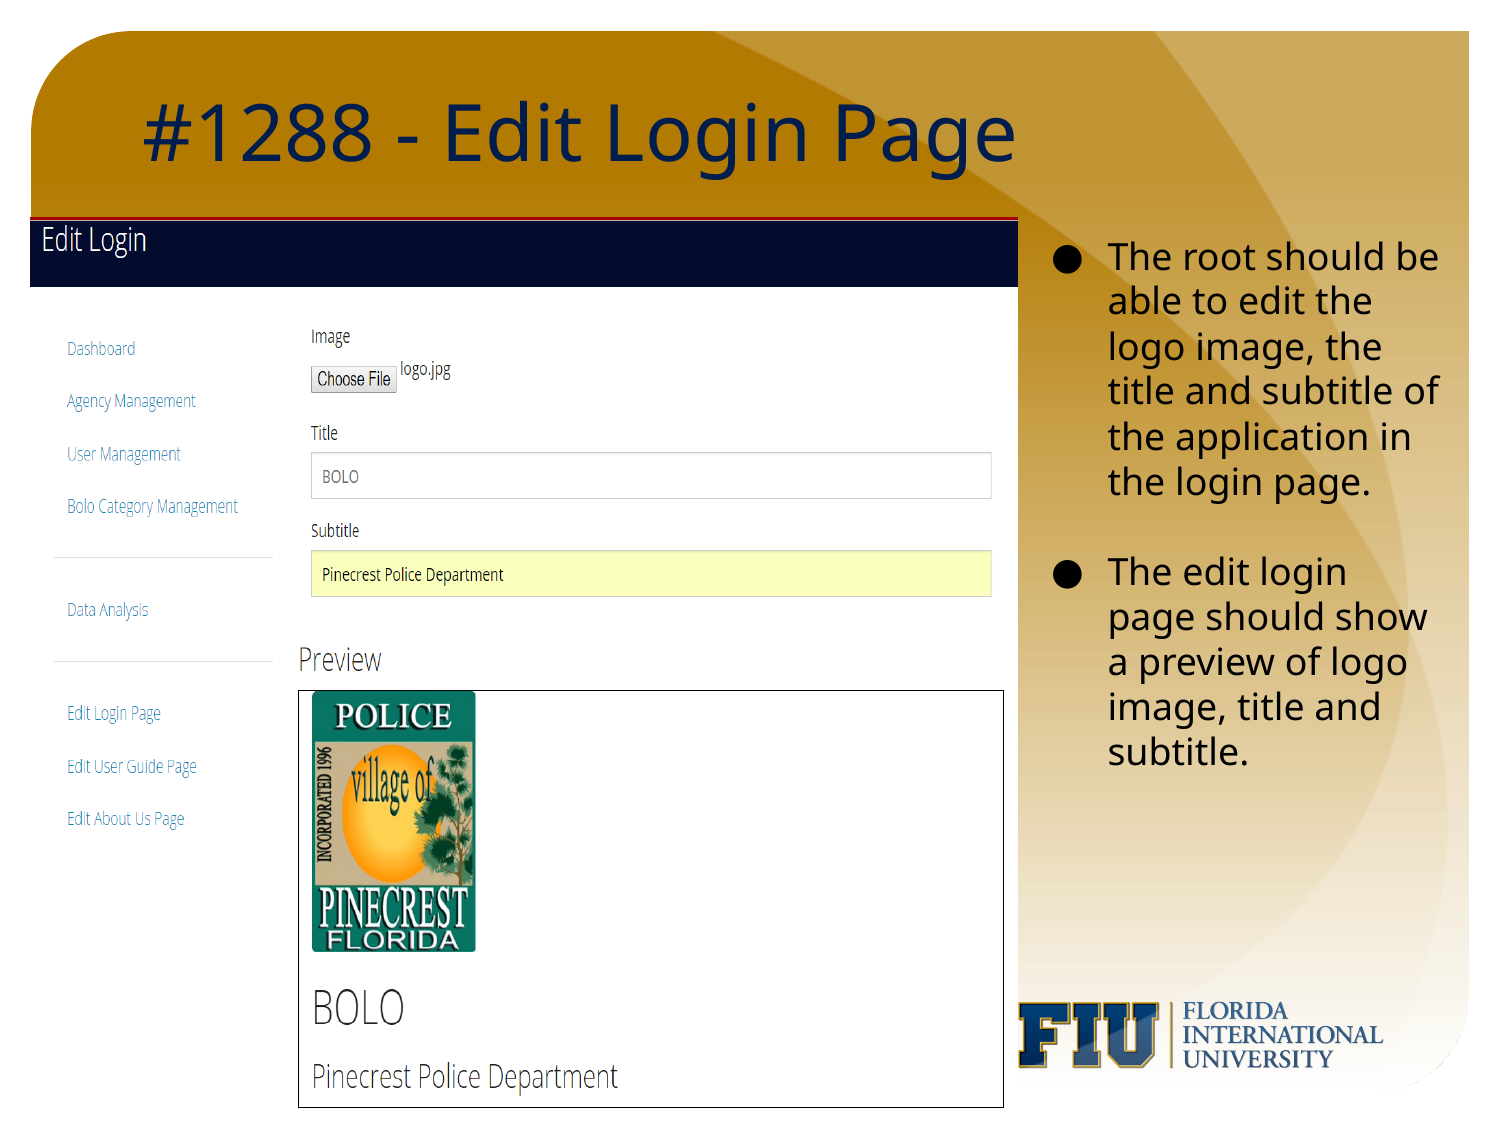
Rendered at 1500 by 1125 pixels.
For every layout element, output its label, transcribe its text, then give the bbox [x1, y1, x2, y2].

title #1288 - Edit Login Page [127, 62, 1372, 185]
picture [24, 30, 1473, 1116]
text_box The root should be able to edit the logo image, the title and subtitle of the application in the login page. The edit login page should show a preview of logo image, title and subtitle. [1018, 217, 1460, 934]
